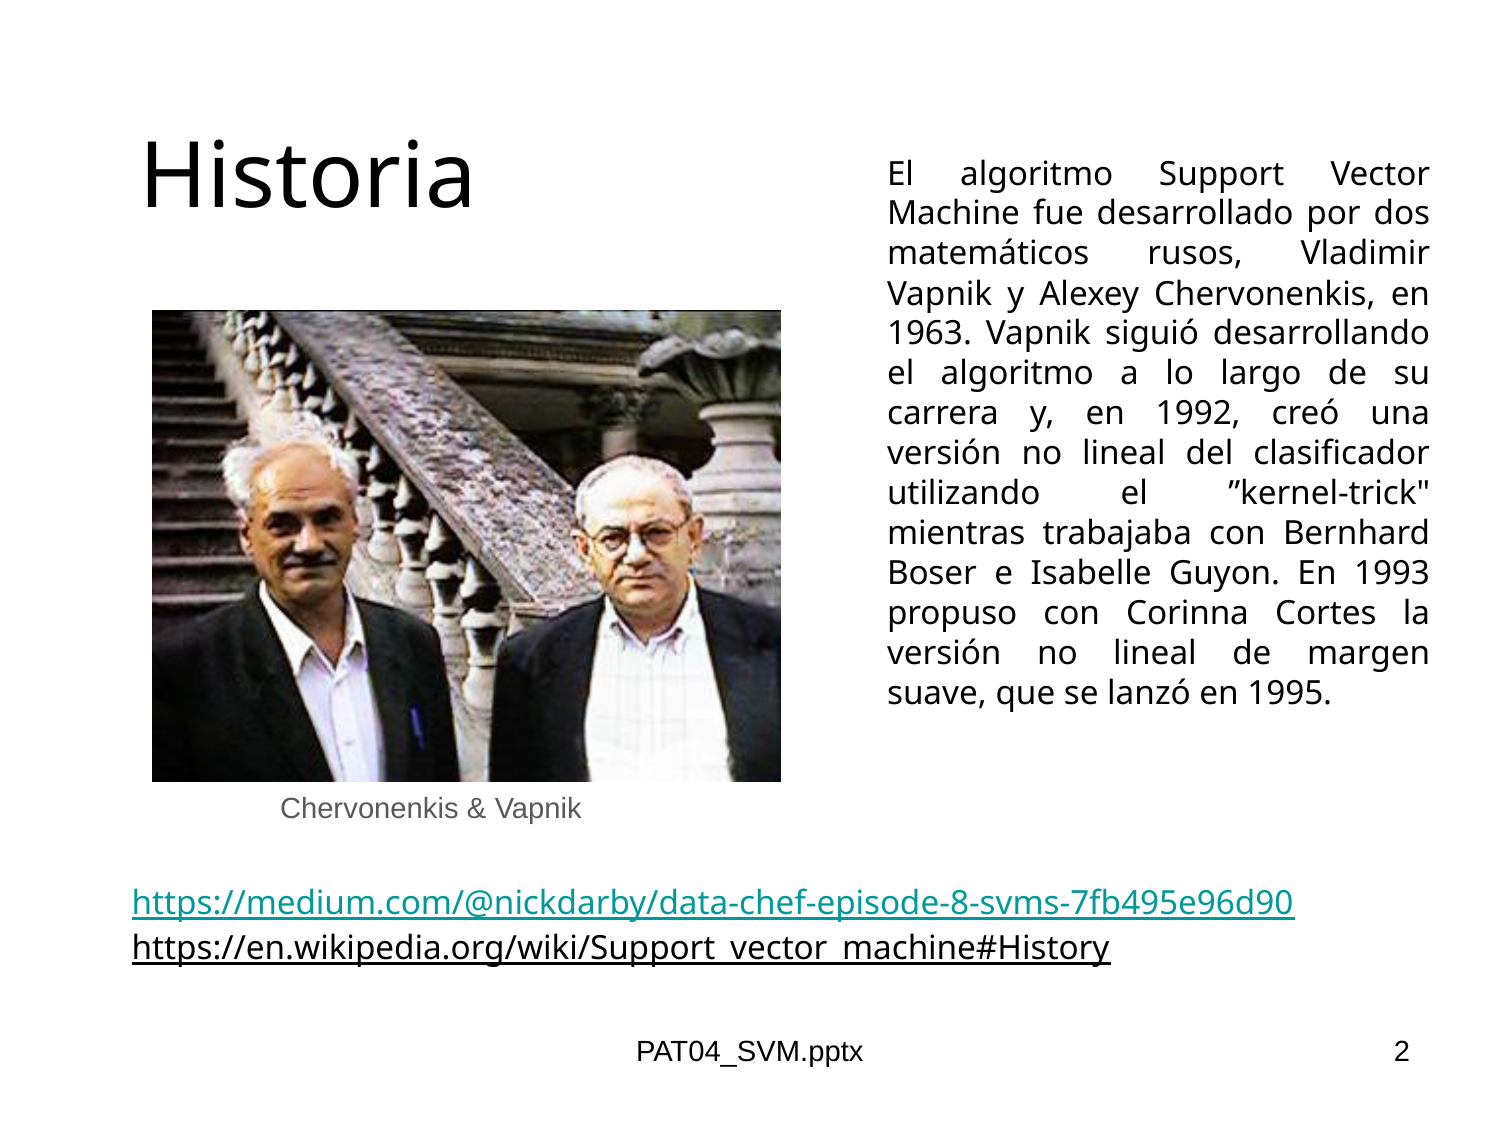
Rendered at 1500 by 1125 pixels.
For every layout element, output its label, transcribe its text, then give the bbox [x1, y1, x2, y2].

text_box https://medium.com/@nickdarby/data-chef-episode-8-svms-7fb495e96d90 https://en.wikipedia.org/wiki/Support_vector_machine#History [116, 873, 1310, 1019]
slide_number 2 [1074, 1024, 1426, 1103]
title Historia [89, 77, 528, 266]
text_box Chervonenkis & Vapnik [265, 791, 598, 832]
footer PAT04_SVM.pptx [512, 1024, 988, 1103]
text_box El algoritmo Support Vector Machine fue desarrollado por dos matemáticos rusos, Vladimir Vapnik y Alexey Chervonenkis, en 1963. Vapnik siguió desarrollando el algoritmo a lo largo de su carrera y, en 1992, creó una versión no lineal del clasificador utilizando el ”kernel-trick" mientras trabajaba con Bernhard Boser e Isabelle Guyon. En 1993 propuso con Corinna Cortes la versión no lineal de margen suave, que se lanzó en 1995. [872, 144, 1446, 719]
picture [152, 310, 781, 782]
